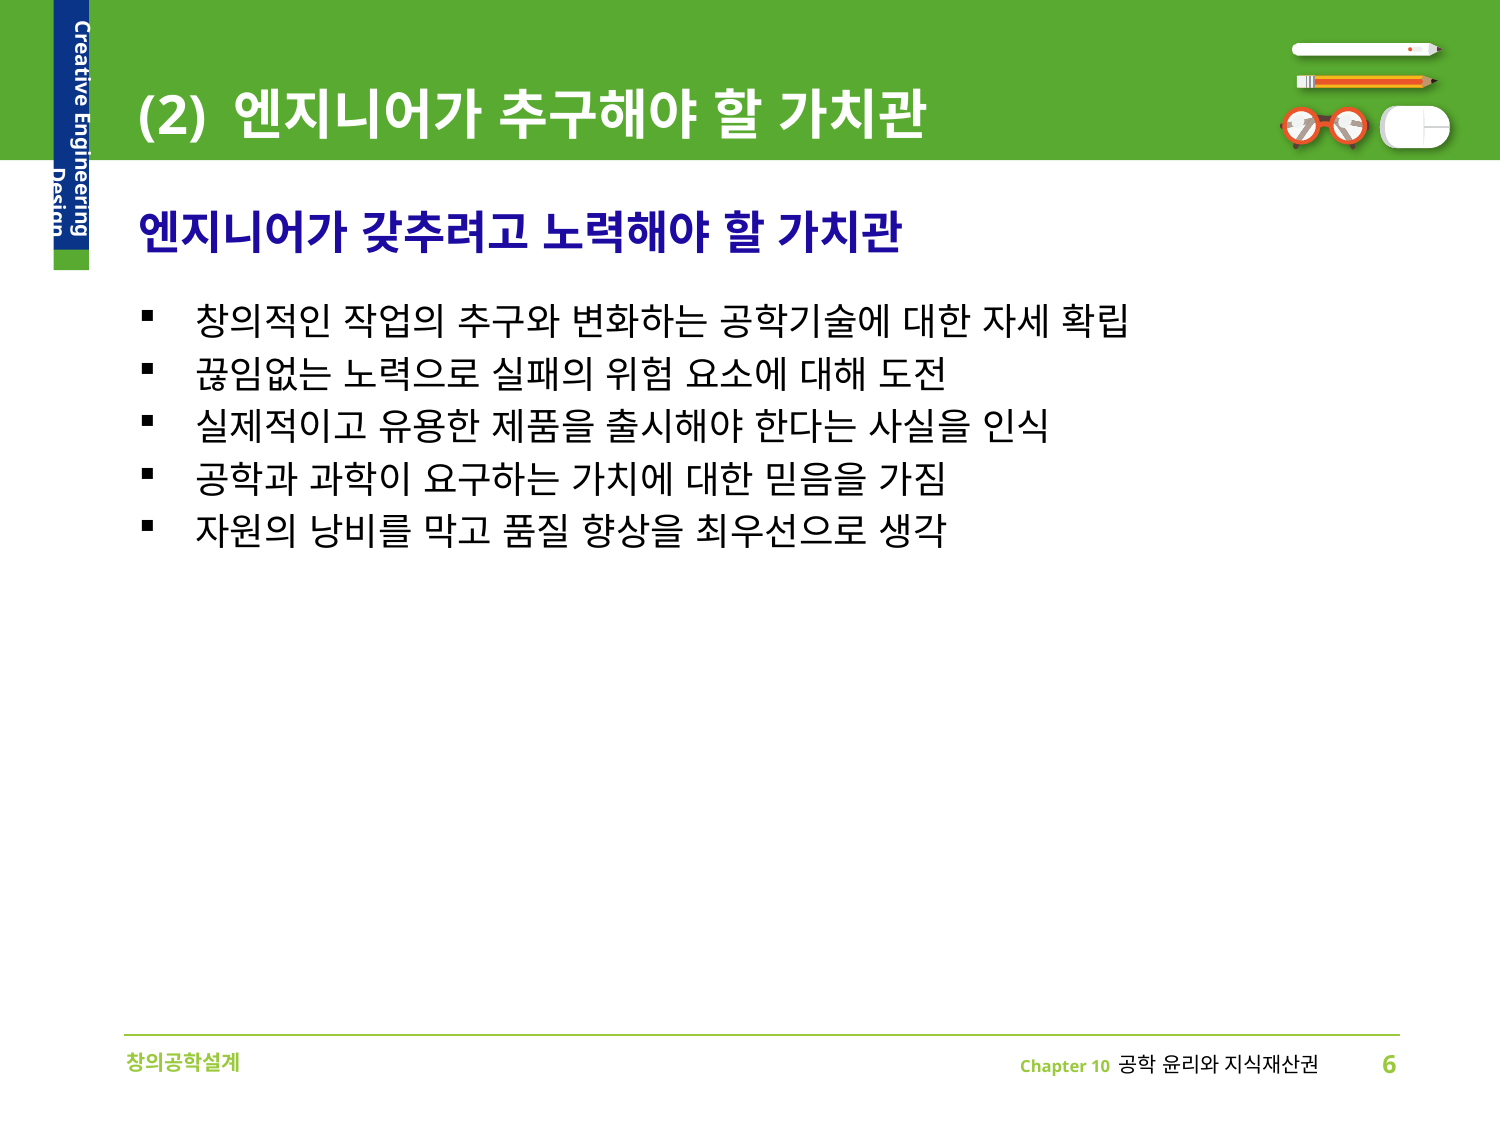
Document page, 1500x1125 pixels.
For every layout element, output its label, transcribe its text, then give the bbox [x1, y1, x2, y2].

title (2) 엔지니어가 추구해야 할 가치관 [123, 66, 1400, 159]
list 엔지니어가 갖추려고 노력해야 할 가치관 [123, 196, 1400, 290]
list 창의적인 작업의 추구와 변화하는 공학기술에 대한 자세 확립 끊임없는 노력으로 실패의 위험 요소에 대해 도전 실제적이고 유용한 제품을 출시해야 한다는 사실을 인식 공학과 과학이 요구하는 가치에 대한 믿음을 가짐 자원의 낭비를 막고 품질 향상을 최우선으로 생각 [123, 290, 1400, 882]
